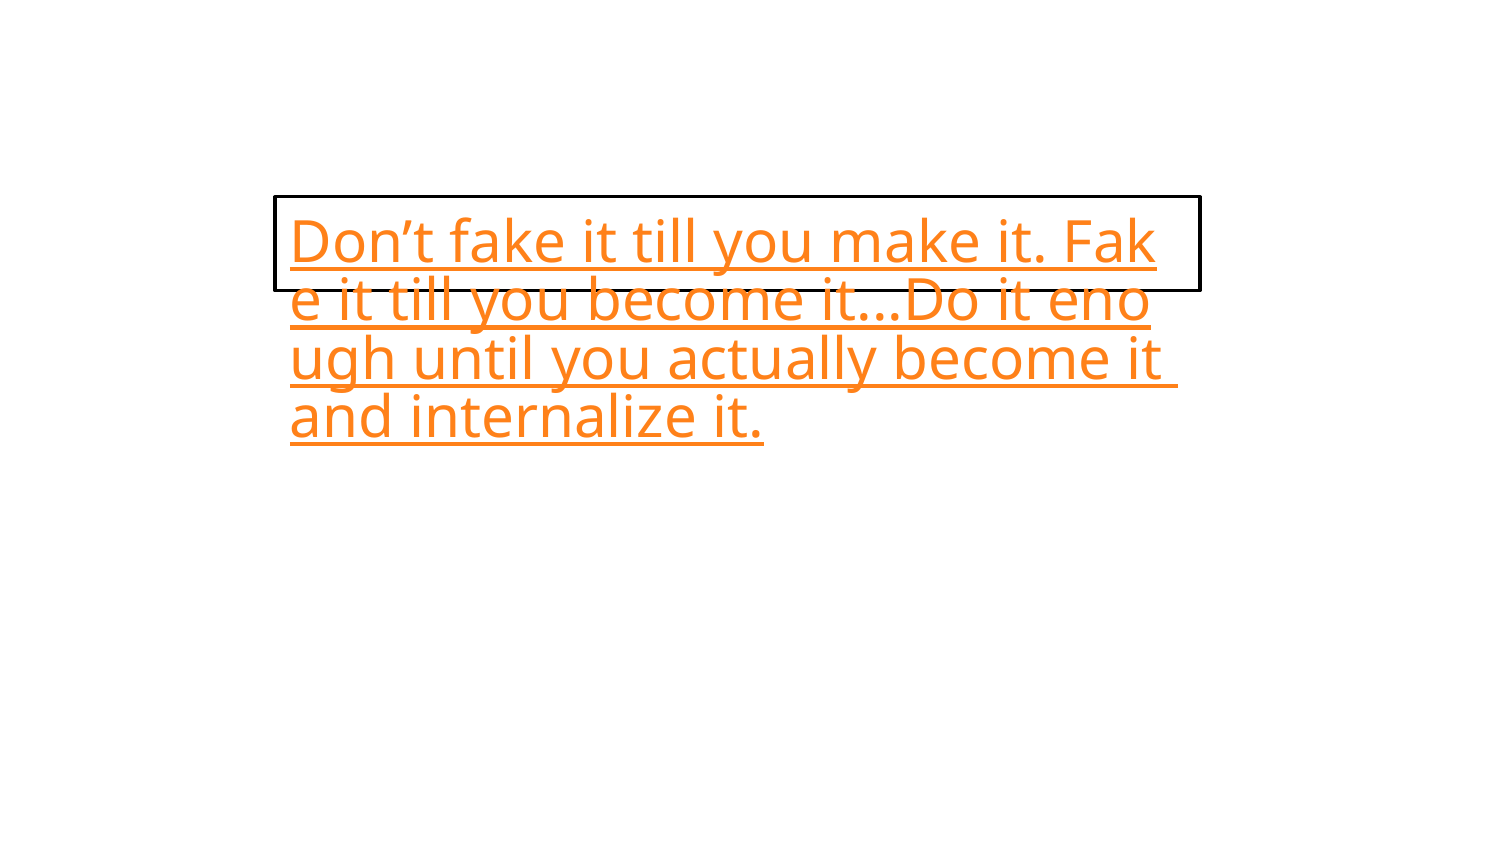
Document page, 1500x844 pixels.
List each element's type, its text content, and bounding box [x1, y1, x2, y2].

text_box Don’t fake it till you make it. Fake it till you become it...Do it enough until you actually become it and internalize it. [273, 195, 1202, 292]
